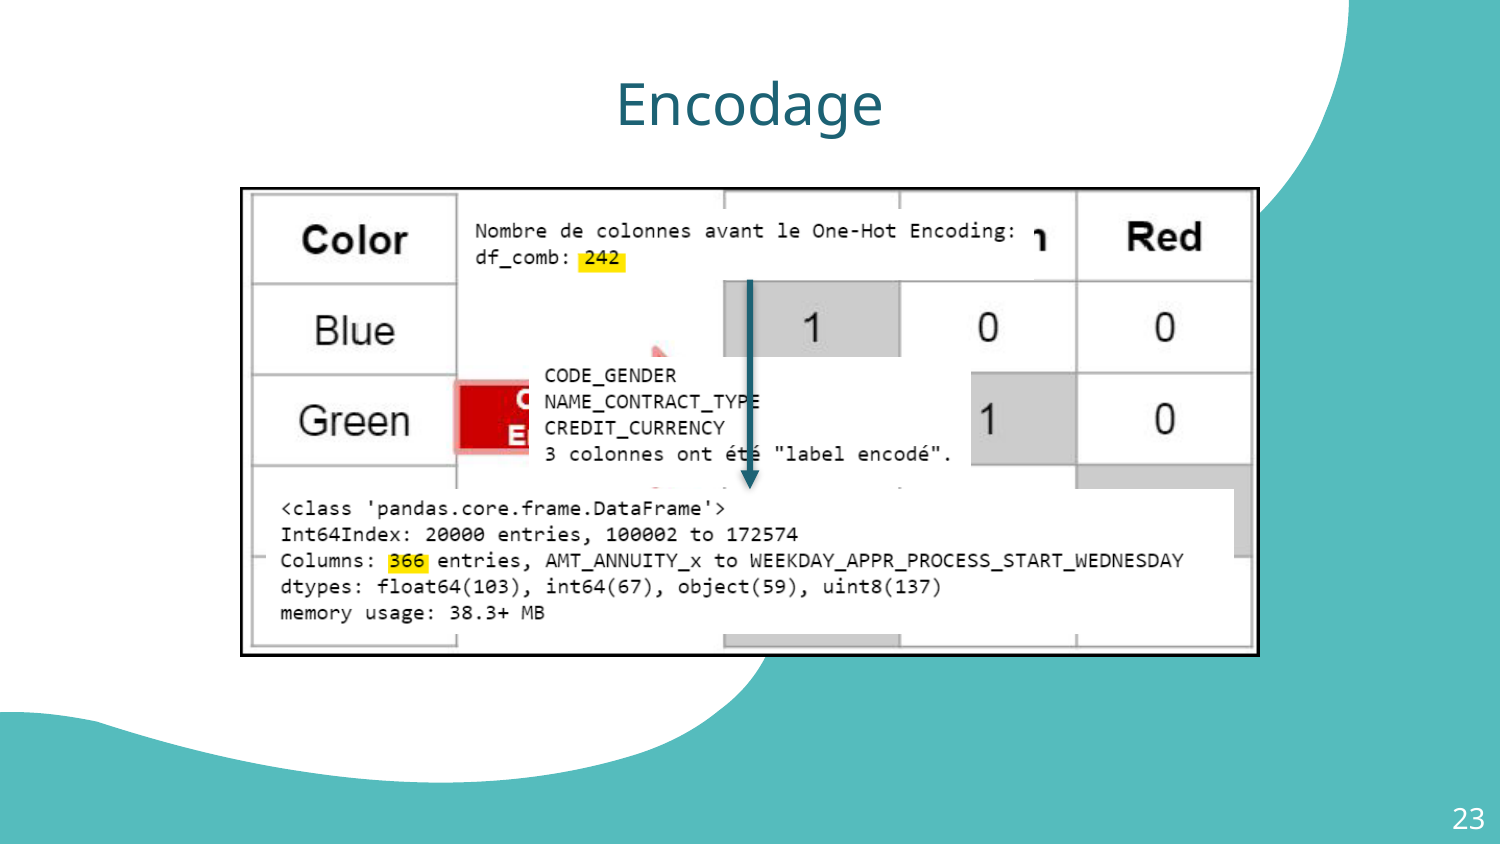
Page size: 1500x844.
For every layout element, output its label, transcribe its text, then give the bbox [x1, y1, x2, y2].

text_box 23 [1437, 793, 1500, 843]
title Encodage [320, 52, 1180, 146]
picture [240, 187, 1260, 657]
